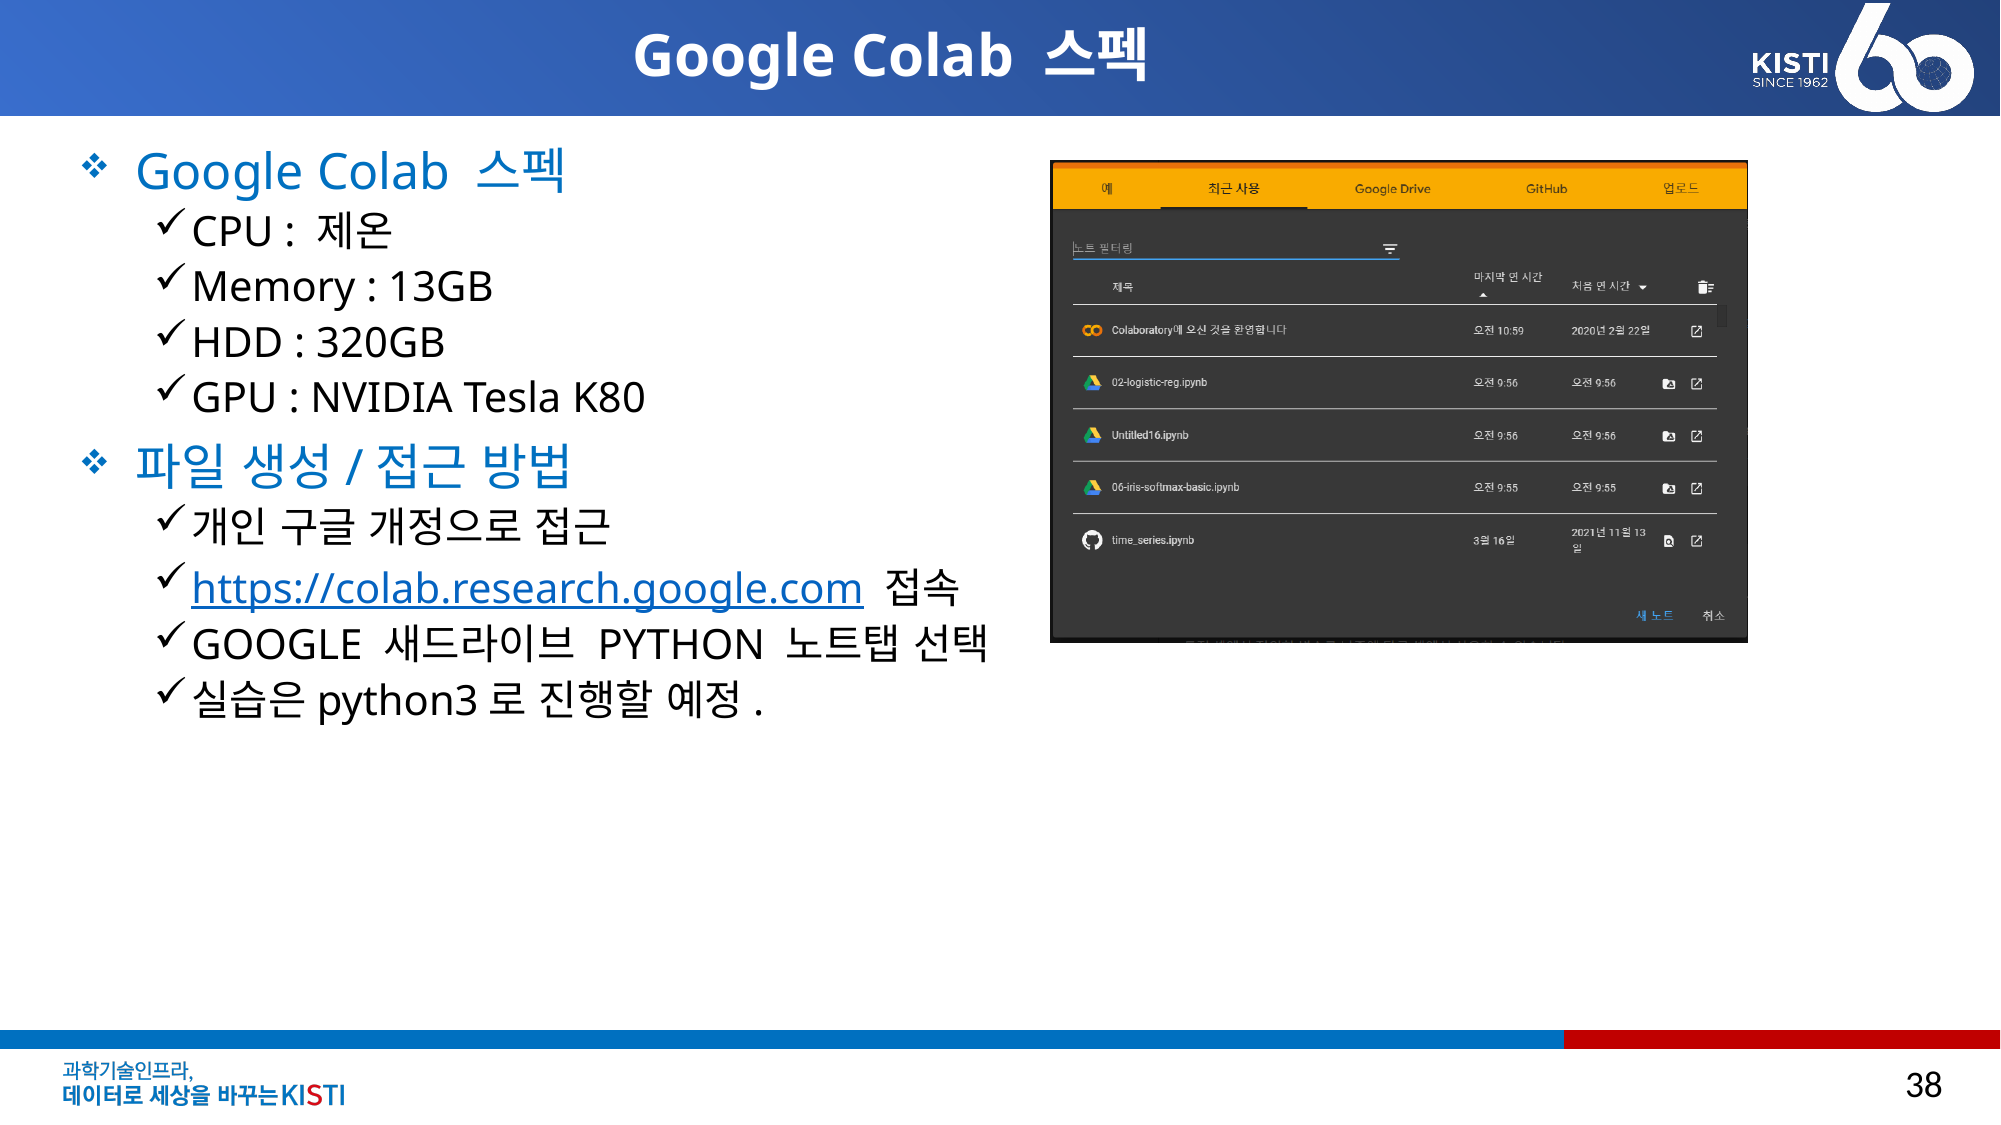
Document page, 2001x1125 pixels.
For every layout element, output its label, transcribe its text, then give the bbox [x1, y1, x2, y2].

title Google Colab 스펙 [63, 0, 1720, 116]
list Google Colab 스펙 CPU : 제온 Memory : 13GB HDD : 320GB GPU : NVIDIA Tesla K80 파일 생성/접근 방법 개인 구글 개정으로 접근 https://colab.research.google.com 접속 GOOGLE 새드라이브 PYTHON 노트탭 선택 실습은python3로 진행할 예정. [63, 138, 1958, 983]
picture [1753, 3, 1974, 112]
slide_number 38 [1605, 1053, 1958, 1113]
picture [1050, 160, 1748, 643]
picture [63, 1061, 344, 1106]
